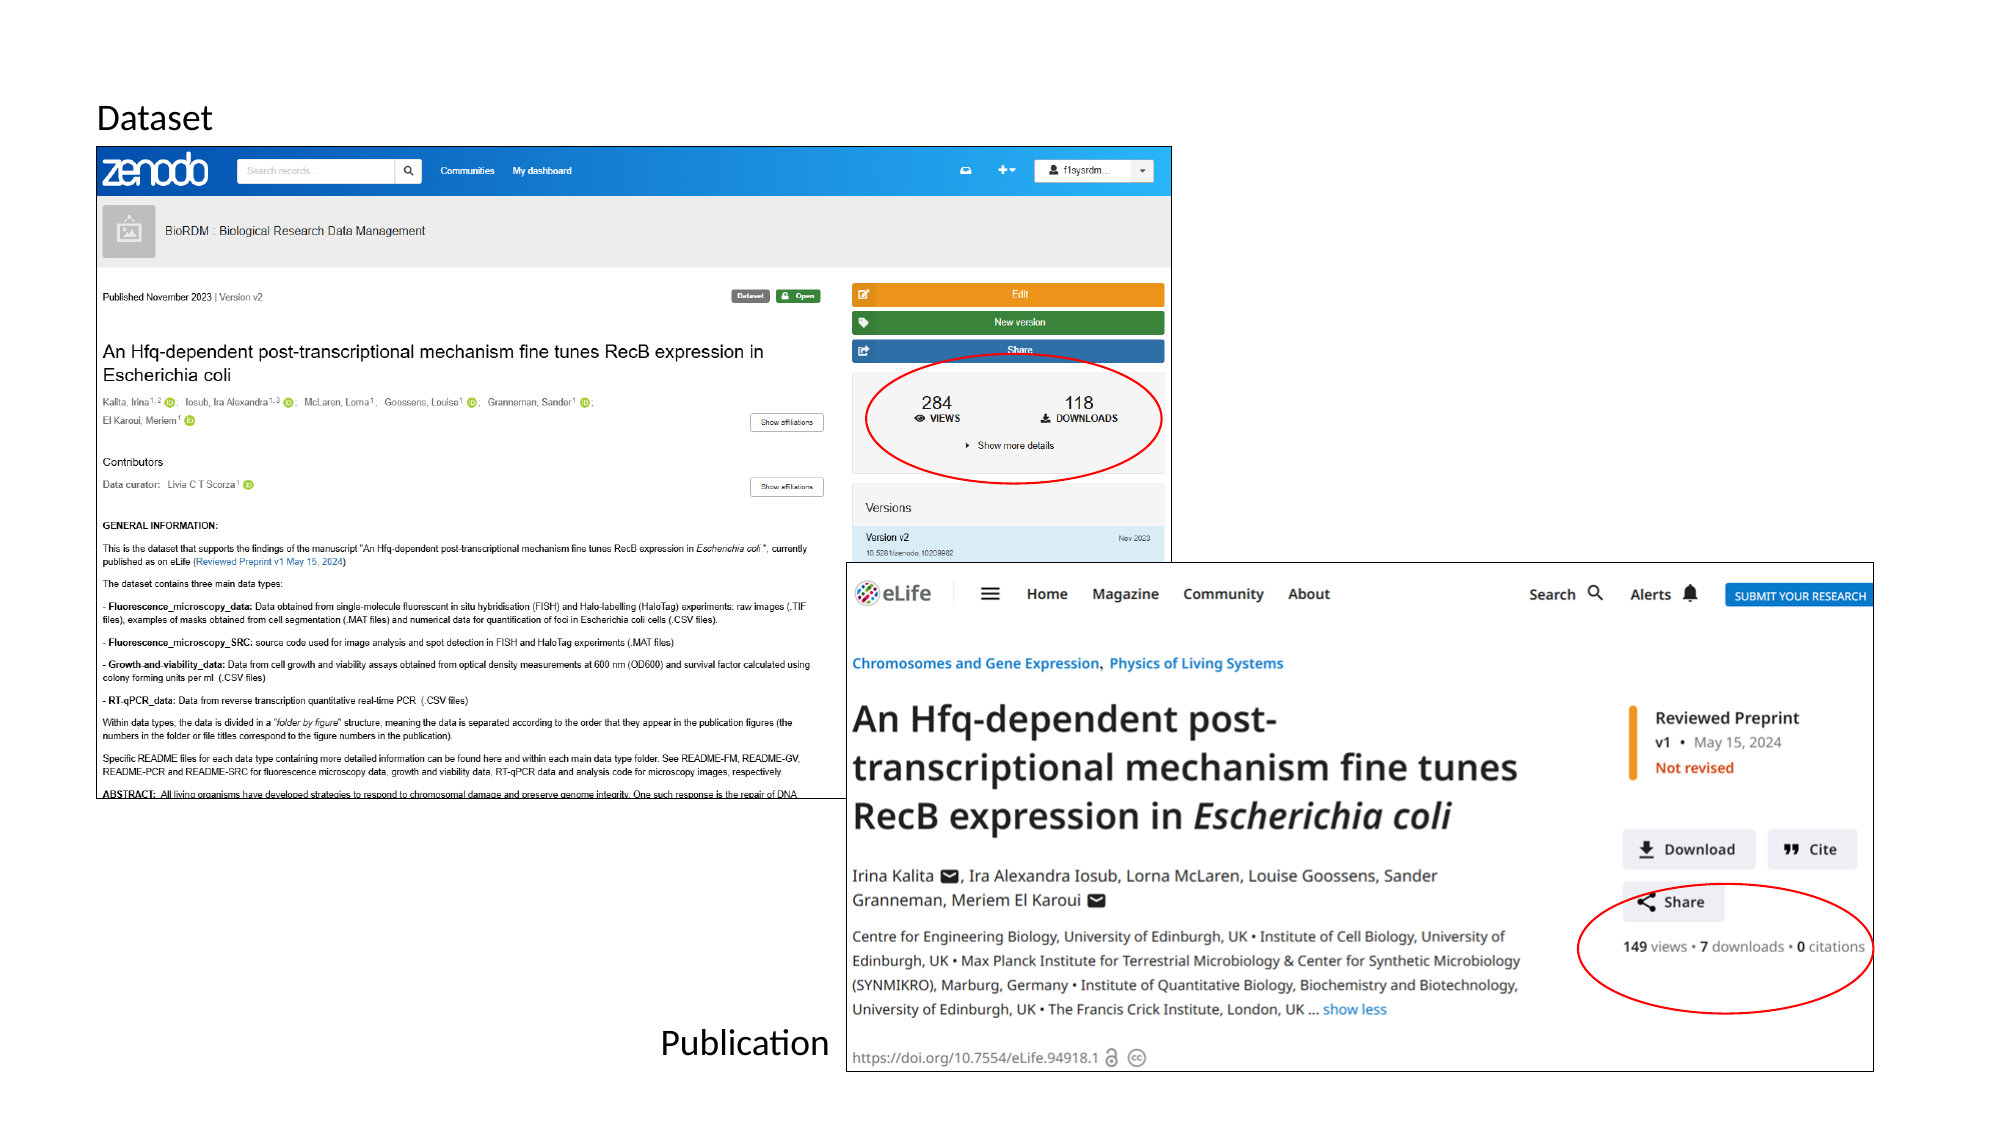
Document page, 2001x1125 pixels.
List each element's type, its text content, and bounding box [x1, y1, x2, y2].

text_box Publication [645, 1010, 845, 1071]
picture [96, 146, 1874, 1072]
text_box Dataset [82, 85, 229, 146]
